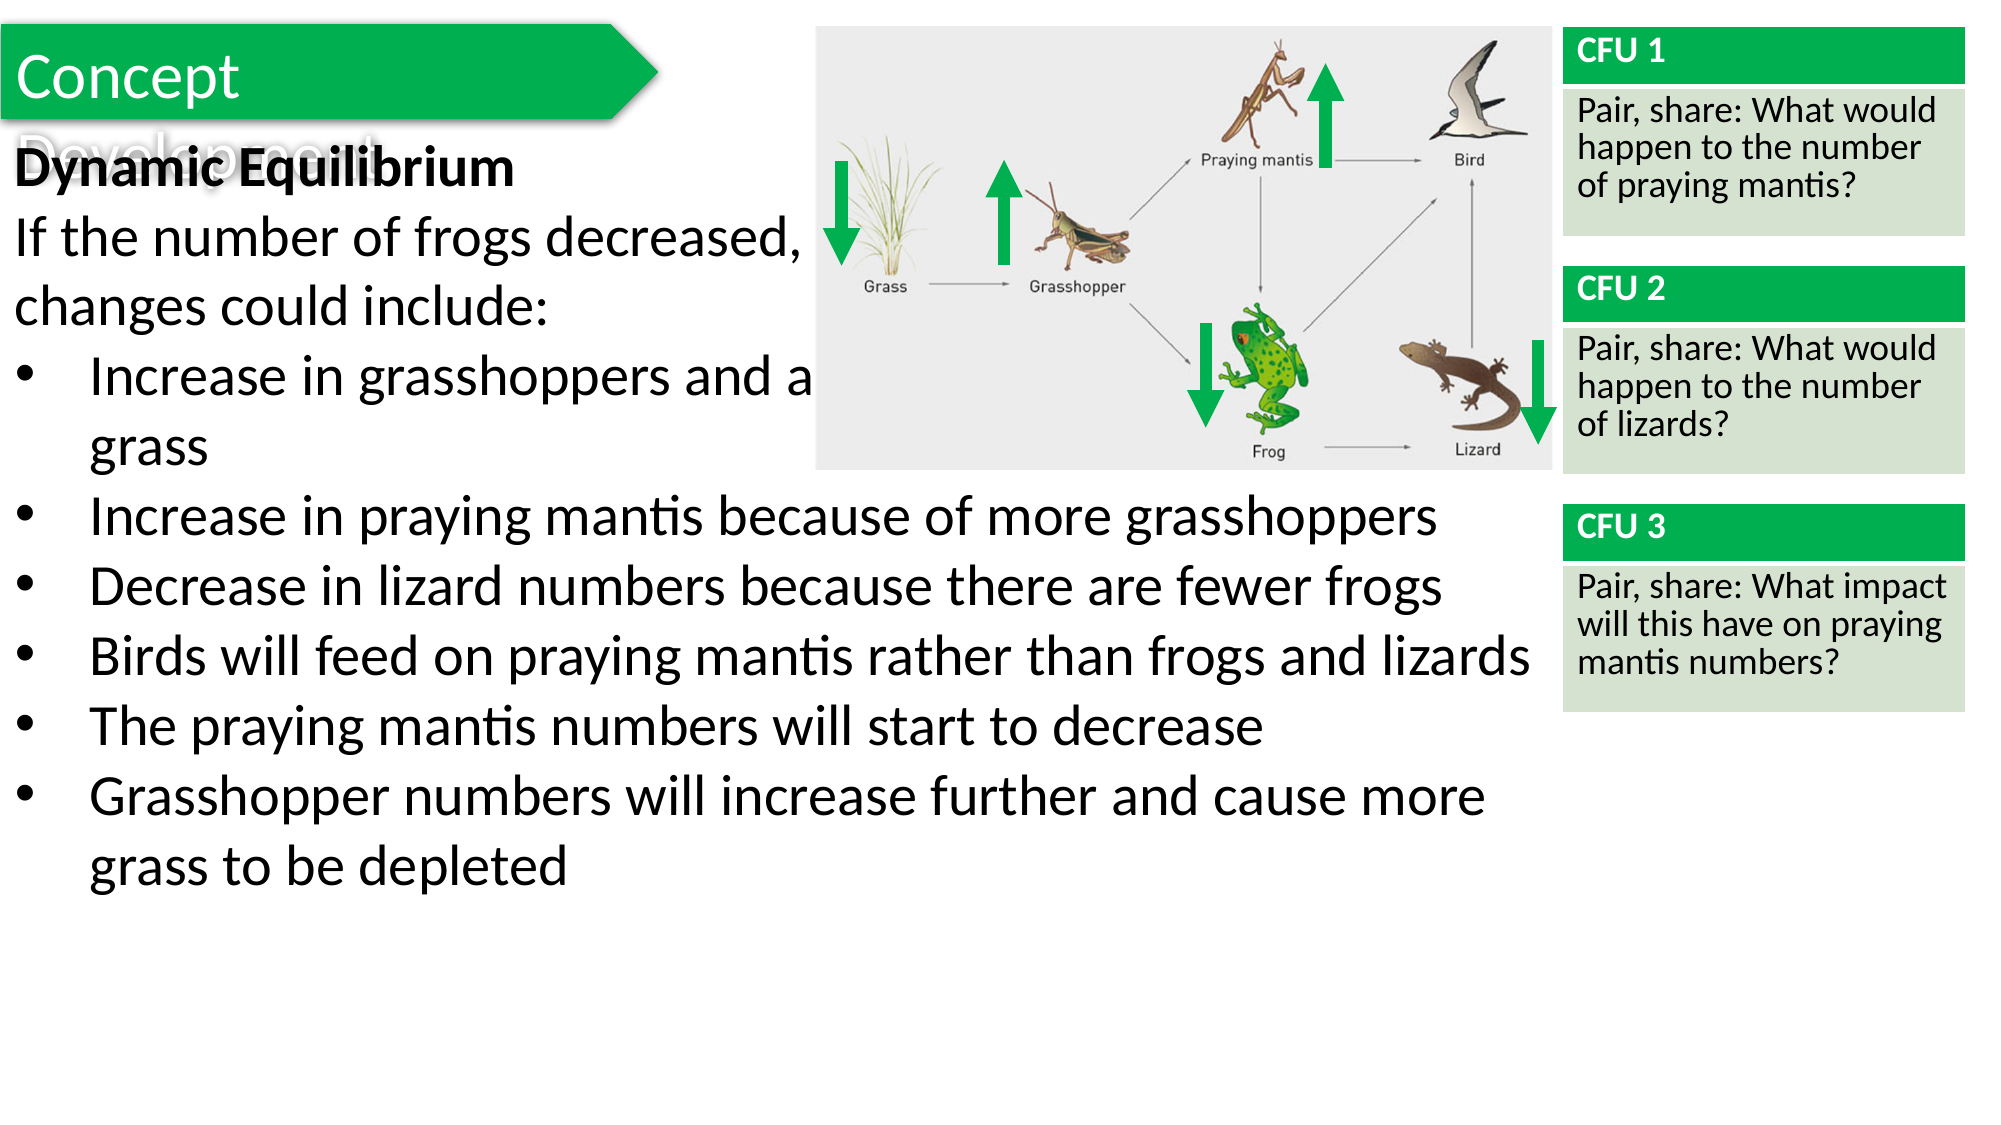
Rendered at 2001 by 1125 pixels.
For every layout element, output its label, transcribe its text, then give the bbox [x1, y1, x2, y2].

text_box Dynamic Equilibrium If the number of frogs decreased, changes could include: Increase in grasshoppers and a depletion of grass Increase in praying mantis because of more grasshoppers Decrease in lizard numbers because there are fewer frogs Birds will feed on praying mantis rather than frogs and lizards The praying mantis numbers will start to decrease Grasshopper numbers will increase further and cause more grass to be depleted [0, 120, 1554, 905]
table_header CFU 2 [1563, 266, 1965, 322]
table_cell Pair, share: What would happen to the number of praying mantis? [1563, 89, 1965, 236]
table_header CFU 3 [1563, 504, 1965, 561]
table_cell Pair, share: What impact will this have on praying mantis numbers? [1563, 566, 1965, 712]
text_box Concept Development [1, 24, 658, 119]
table_cell Pair, share: What would happen to the number of lizards? [1563, 328, 1965, 474]
picture [815, 26, 1554, 470]
table_header CFU 1 [1563, 27, 1965, 84]
